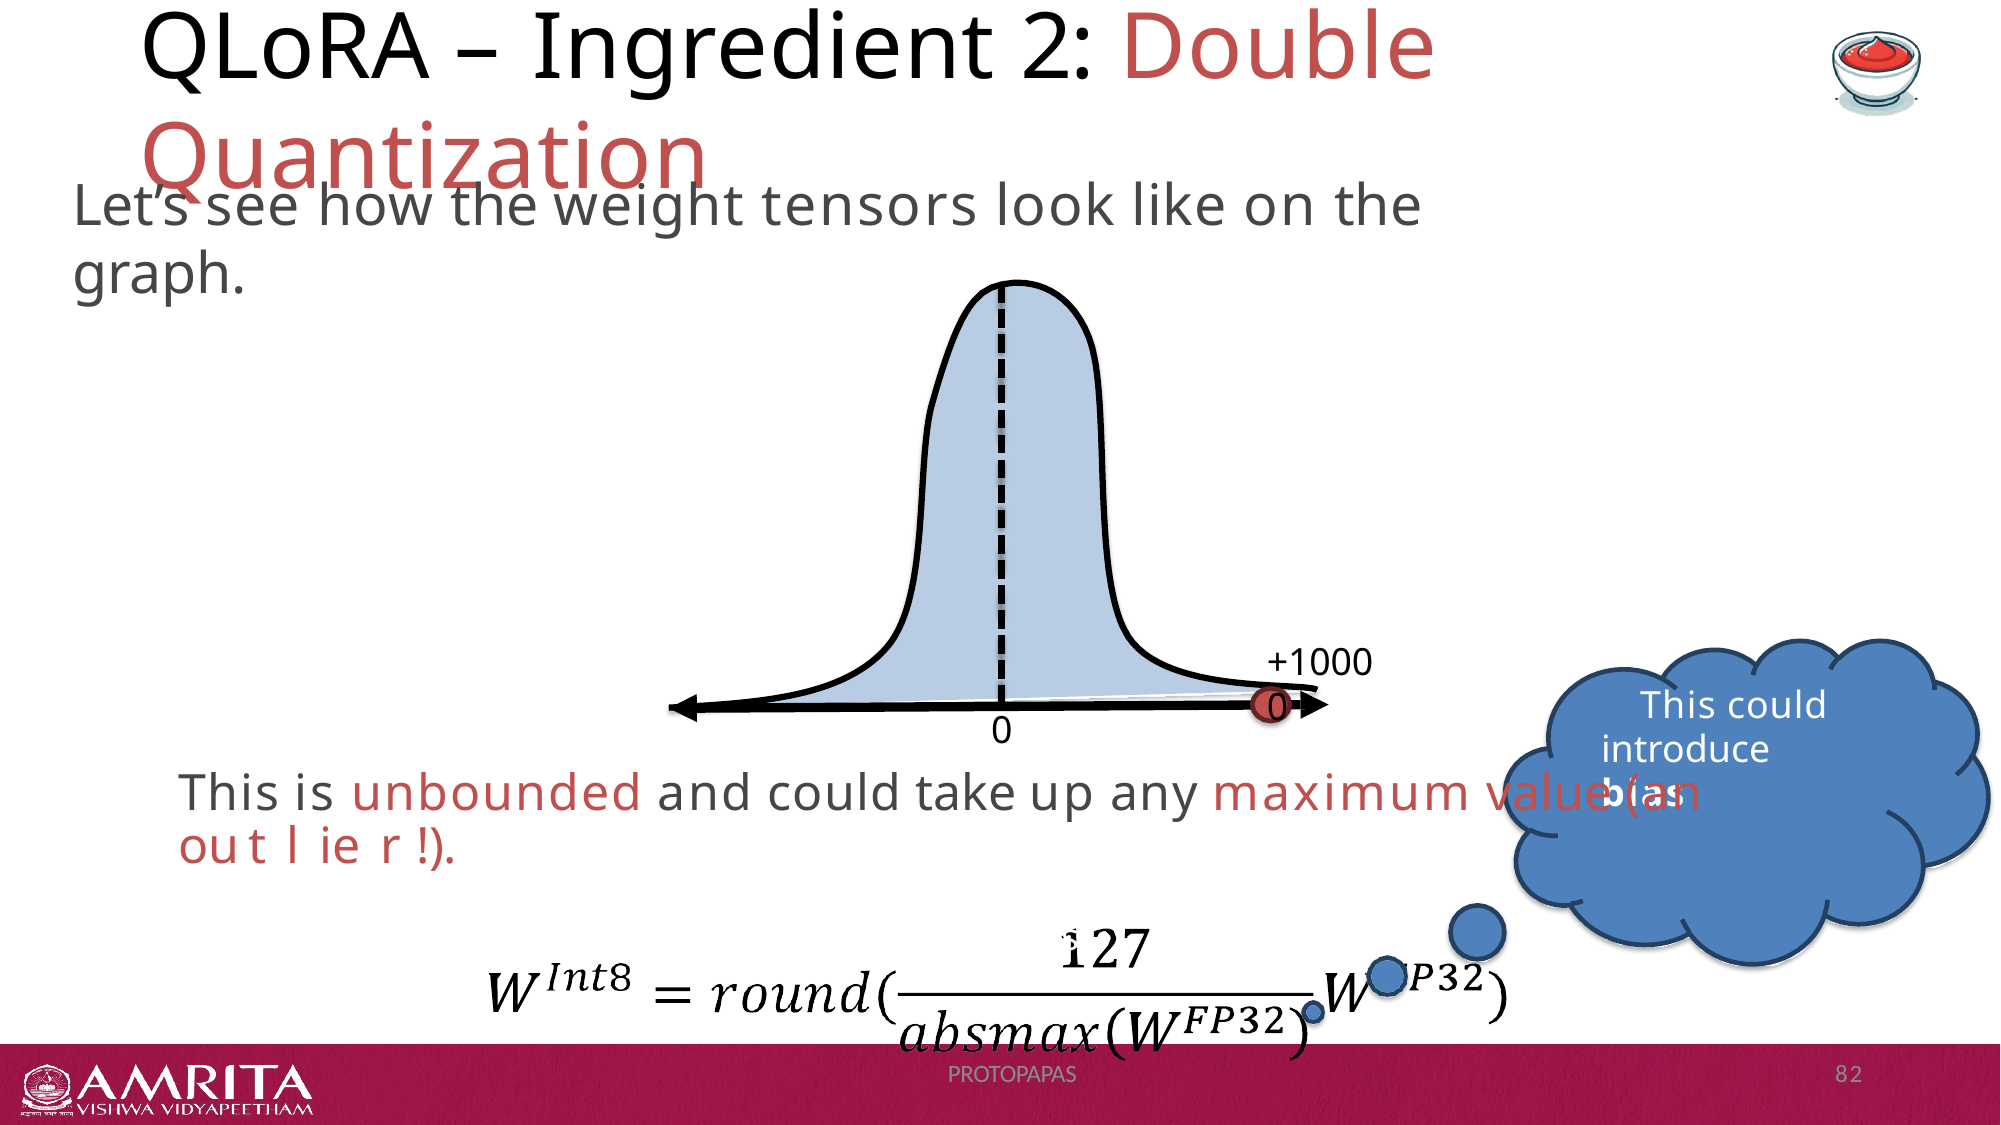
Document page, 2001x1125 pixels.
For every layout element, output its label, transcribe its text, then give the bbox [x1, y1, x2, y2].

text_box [659, 273, 1507, 1061]
text_box Let’s see how the weight tensors look like on the graph. [70, 165, 1561, 306]
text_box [1292, 632, 2000, 1037]
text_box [1240, 679, 1301, 735]
text_box This is unbounded and could take up any maximum value (an ouitnloieurr!). quantization process [170, 765, 659, 959]
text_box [488, 963, 630, 1013]
footer Protopapas [662, 1061, 1338, 1103]
title QLoRA – Ingredient 2: Double Quantization [137, 0, 1863, 207]
picture [1809, 7, 1943, 141]
picture [0, 1044, 2001, 1125]
slide_number 82 [1412, 1042, 1863, 1103]
